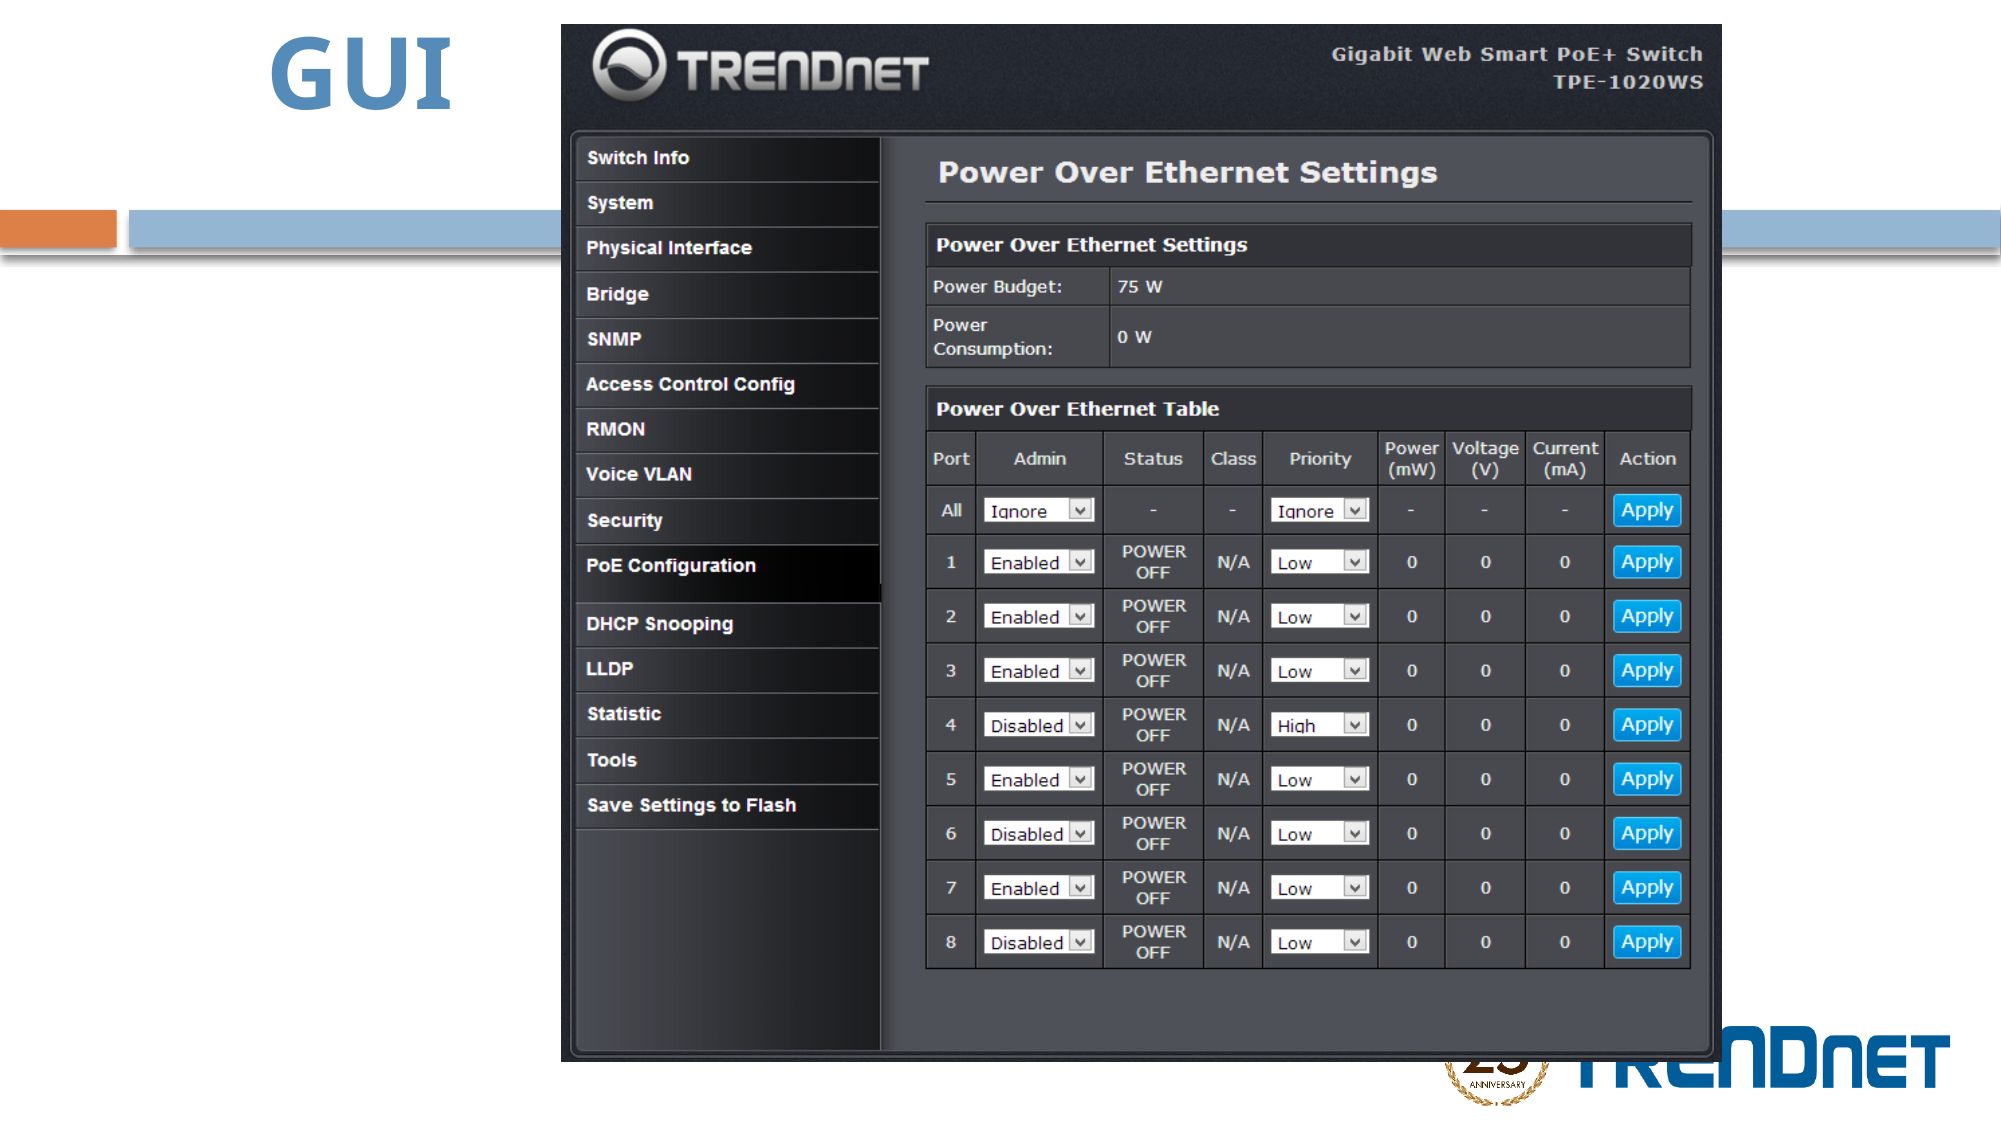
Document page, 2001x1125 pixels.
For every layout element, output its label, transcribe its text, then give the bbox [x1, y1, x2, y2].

picture [561, 24, 1951, 1106]
text_box GUI [251, 1, 500, 137]
